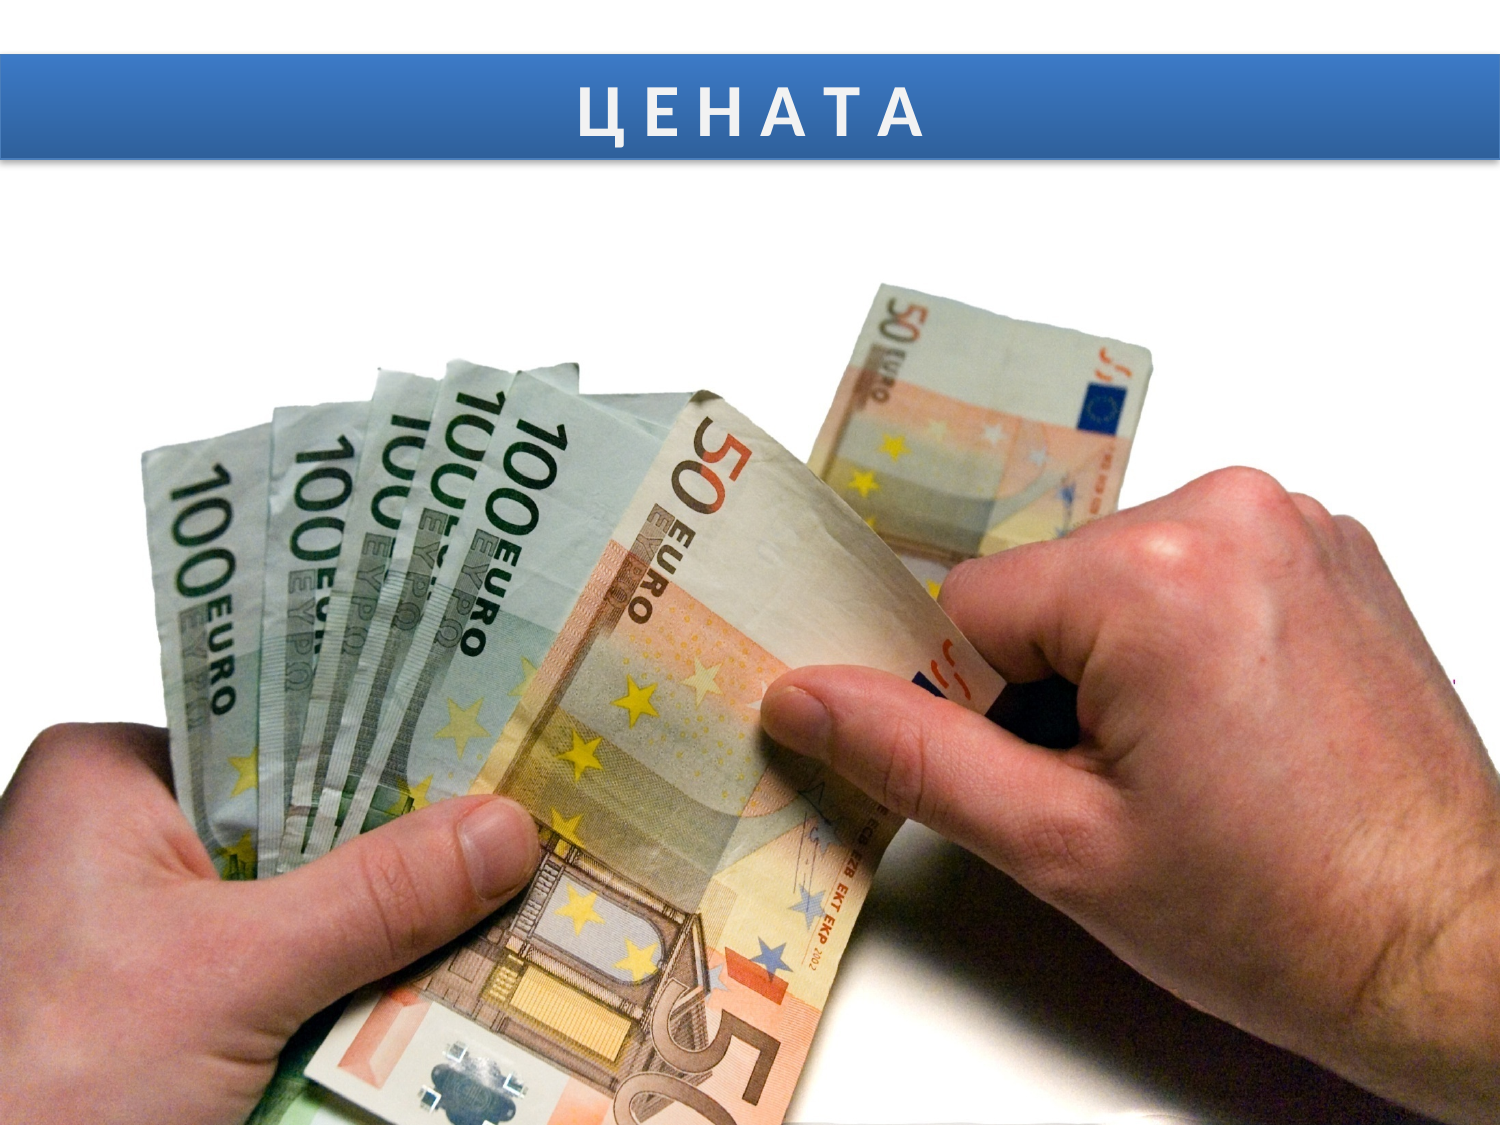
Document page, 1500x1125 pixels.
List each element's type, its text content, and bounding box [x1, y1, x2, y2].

picture [0, 160, 1500, 1125]
picture [0, 0, 1500, 54]
text_box Ц Е Н А Т А [0, 54, 1500, 160]
